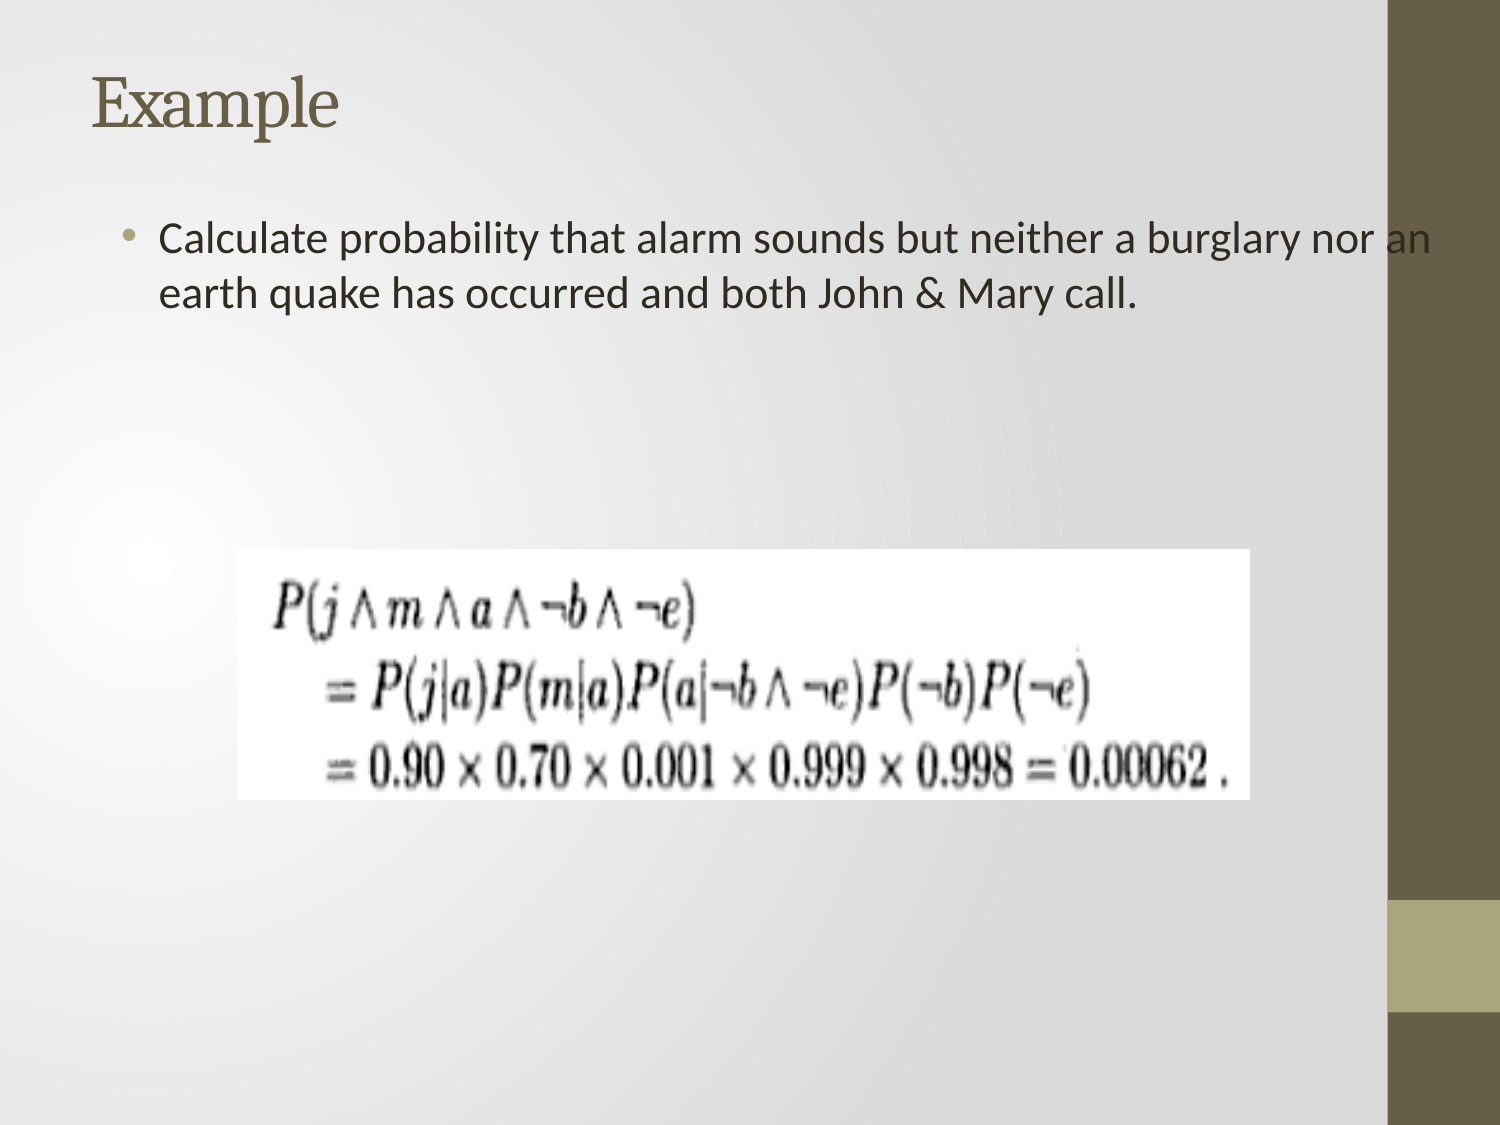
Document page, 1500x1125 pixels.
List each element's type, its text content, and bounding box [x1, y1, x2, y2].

list Calculate probability that alarm sounds but neither a burglary nor an earth quake has occurred and both John & Mary call. [87, 200, 1463, 1043]
picture [236, 549, 1251, 801]
title Example [75, 45, 1425, 150]
